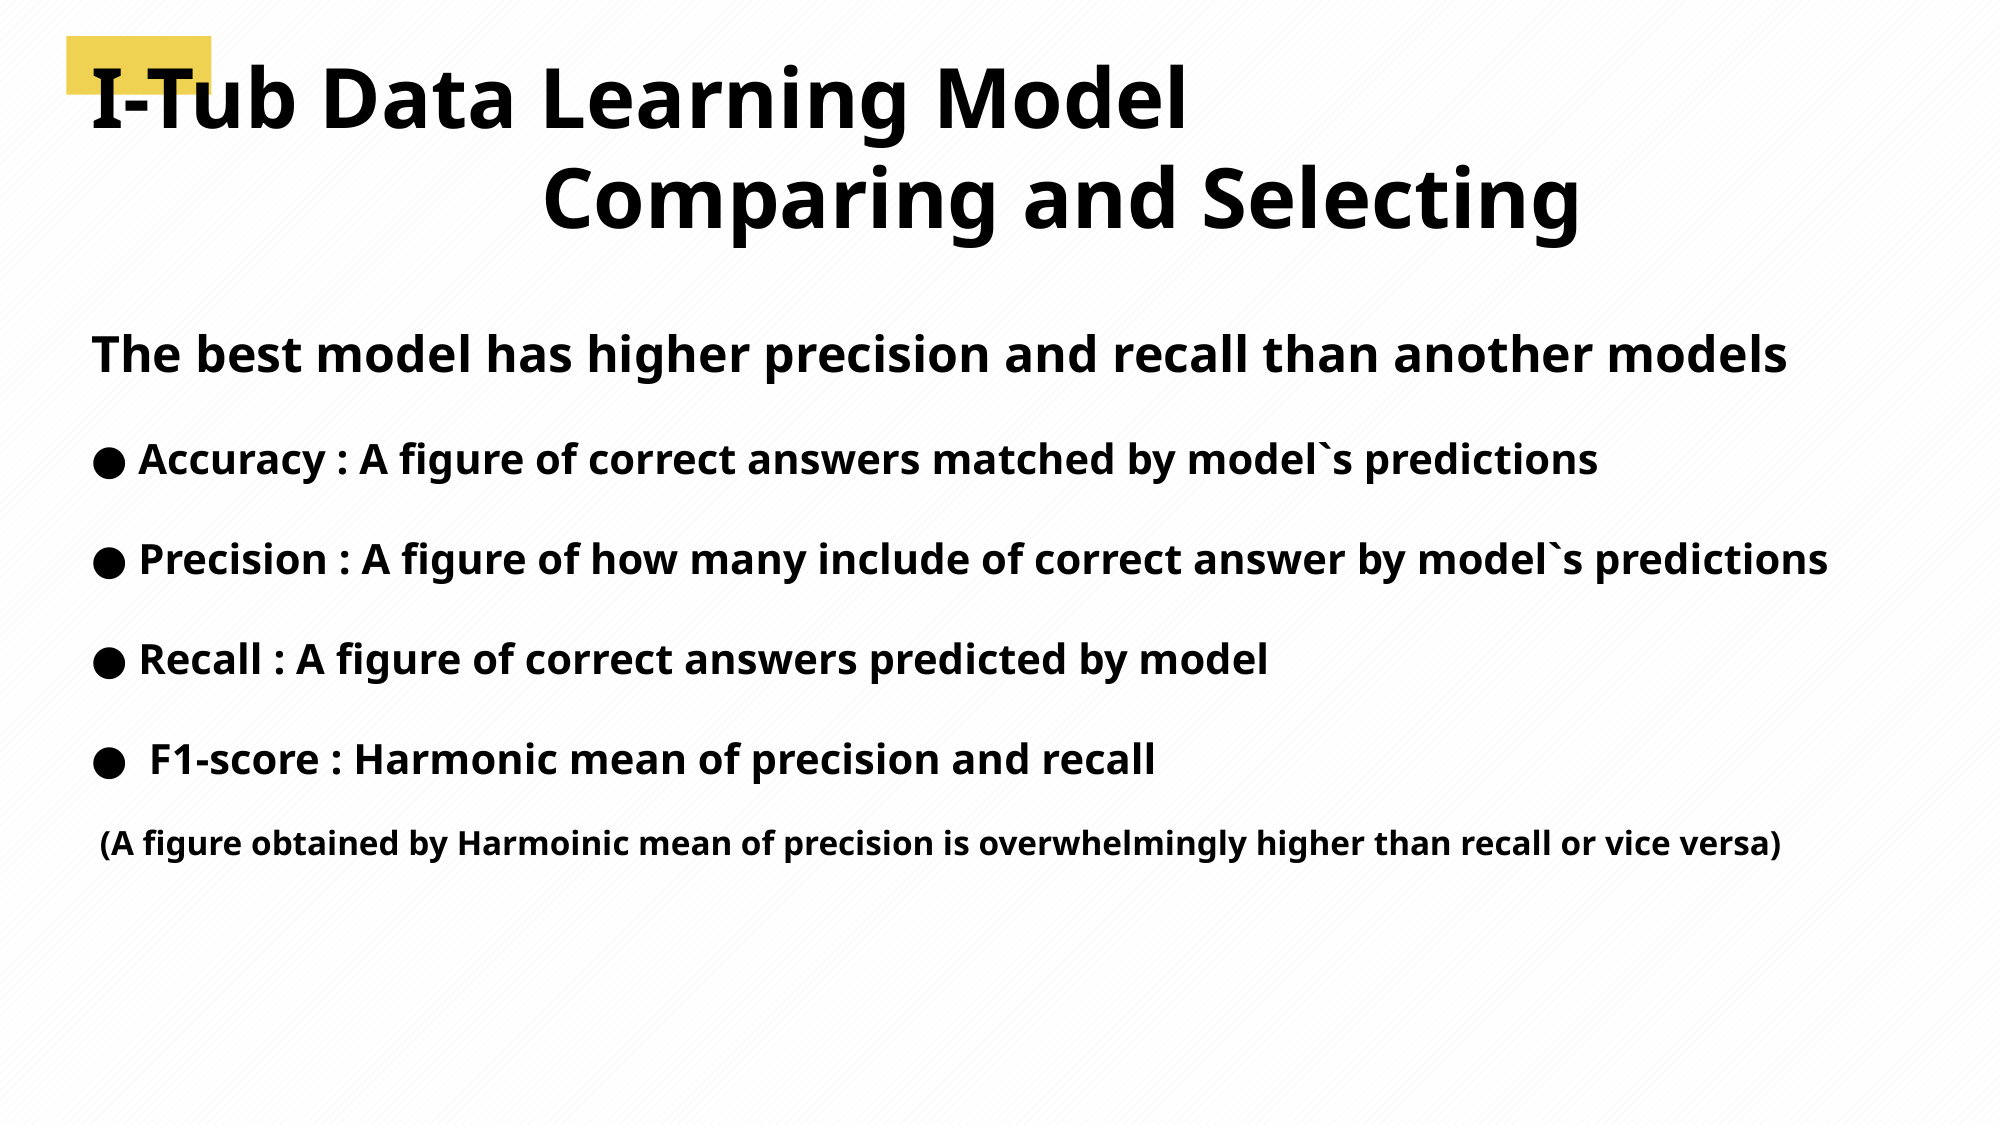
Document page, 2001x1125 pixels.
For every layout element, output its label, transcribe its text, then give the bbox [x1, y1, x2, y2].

text_box I-Tub Data Learning Model Comparing and Selecting [76, 37, 2000, 253]
text_box [65, 35, 213, 96]
text_box The best model has higher precision and recall than another models ● Accuracy : A figure of correct answers matched by model`s predictions ● Precision : A figure of how many include of correct answer by model`s predictions ● Recall : A figure of correct answers predicted by model ● F1-score : Harmonic mean of precision and recall (A figure obtained by Harmoinic mean of precision is overwhelmingly higher than recall or vice versa) [76, 254, 1946, 870]
